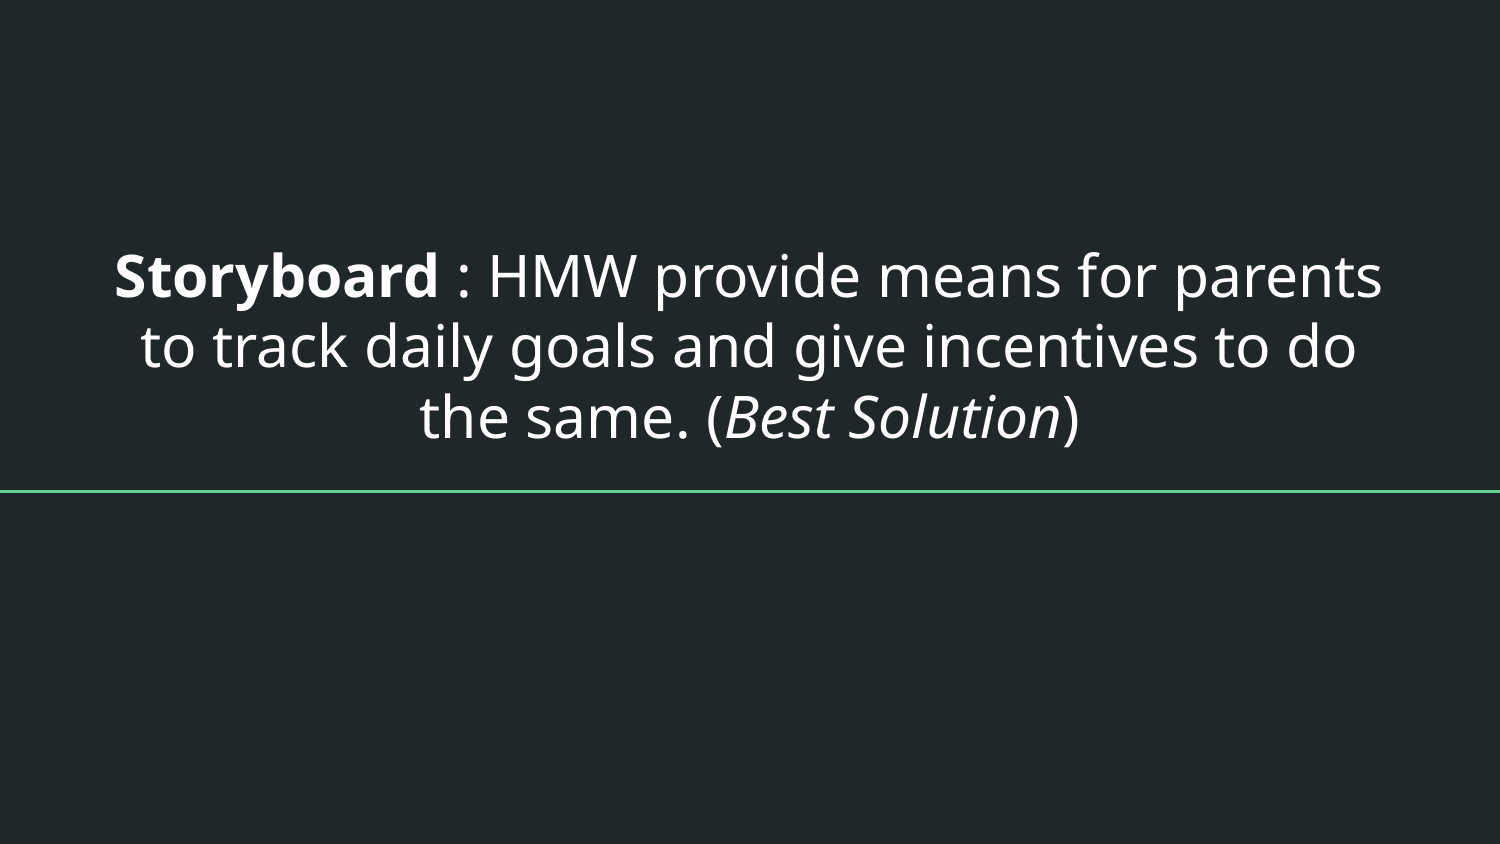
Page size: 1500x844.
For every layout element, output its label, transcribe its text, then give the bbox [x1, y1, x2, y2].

title Storyboard : HMW provide means for parents to track daily goals and give incentives to do the same. (Best Solution) [83, 337, 1417, 466]
